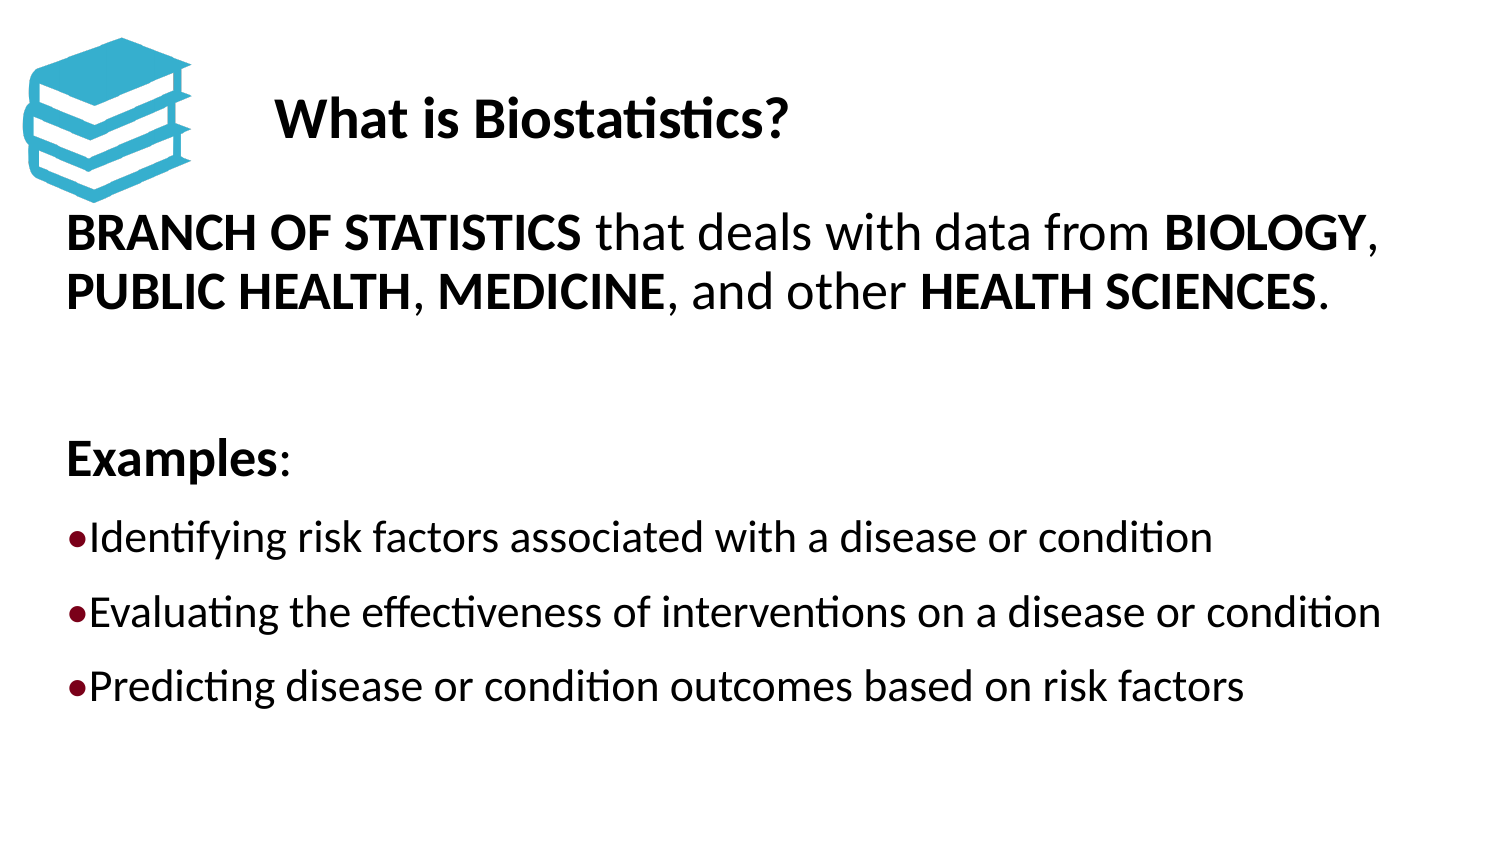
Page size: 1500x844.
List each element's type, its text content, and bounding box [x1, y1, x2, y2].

title What is Biostatistics? [259, 72, 1449, 167]
picture [12, 20, 202, 220]
list Branch of statistics that deals with data from biology, public health, Medicine, and other health sciences. Examples: •Identifying risk factors associated with a disease or condition •Evaluating the effectiveness of interventions on a disease or condition •Predicting disease or condition outcomes based on risk factors [51, 189, 1449, 834]
